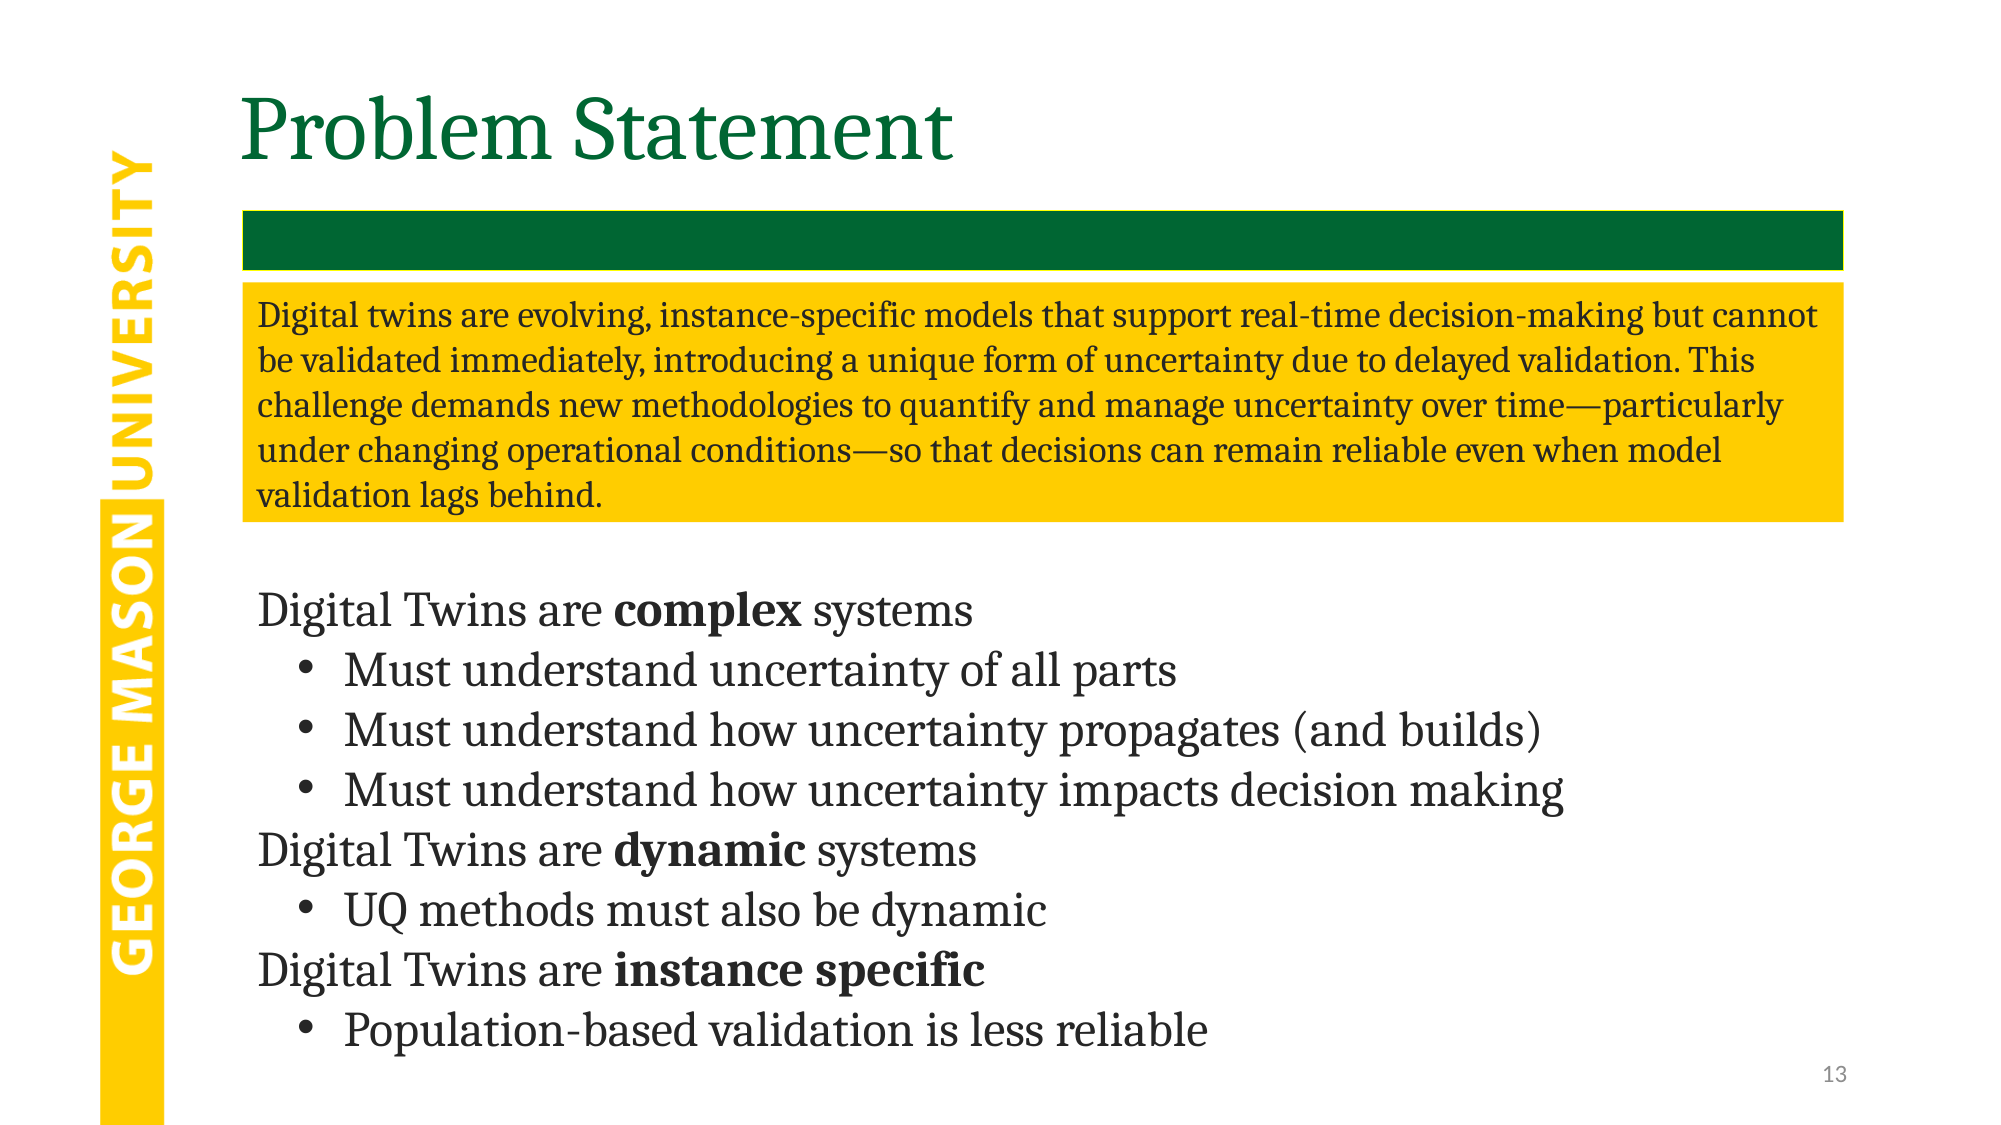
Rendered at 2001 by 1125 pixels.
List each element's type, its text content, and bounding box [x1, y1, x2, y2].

text_box Digital twins are evolving, instance-specific models that support real-time decision-making but cannot be validated immediately, introducing a unique form of uncertainty due to delayed validation. This challenge demands new methodologies to quantify and manage uncertainty over time—particularly under changing operational conditions—so that decisions can remain reliable even when model validation lags behind. [242, 282, 1844, 523]
slide_number 13 [1412, 1042, 1863, 1103]
text_box Digital Twins are complex systems Must understand uncertainty of all parts Must understand how uncertainty propagates (and builds) Must understand how uncertainty impacts decision making Digital Twins are dynamic systems UQ methods must also be dynamic Digital Twins are instance specific Population-based validation is less reliable [242, 568, 1844, 1064]
title Problem Statement [224, 44, 1863, 187]
picture [74, 115, 188, 1125]
